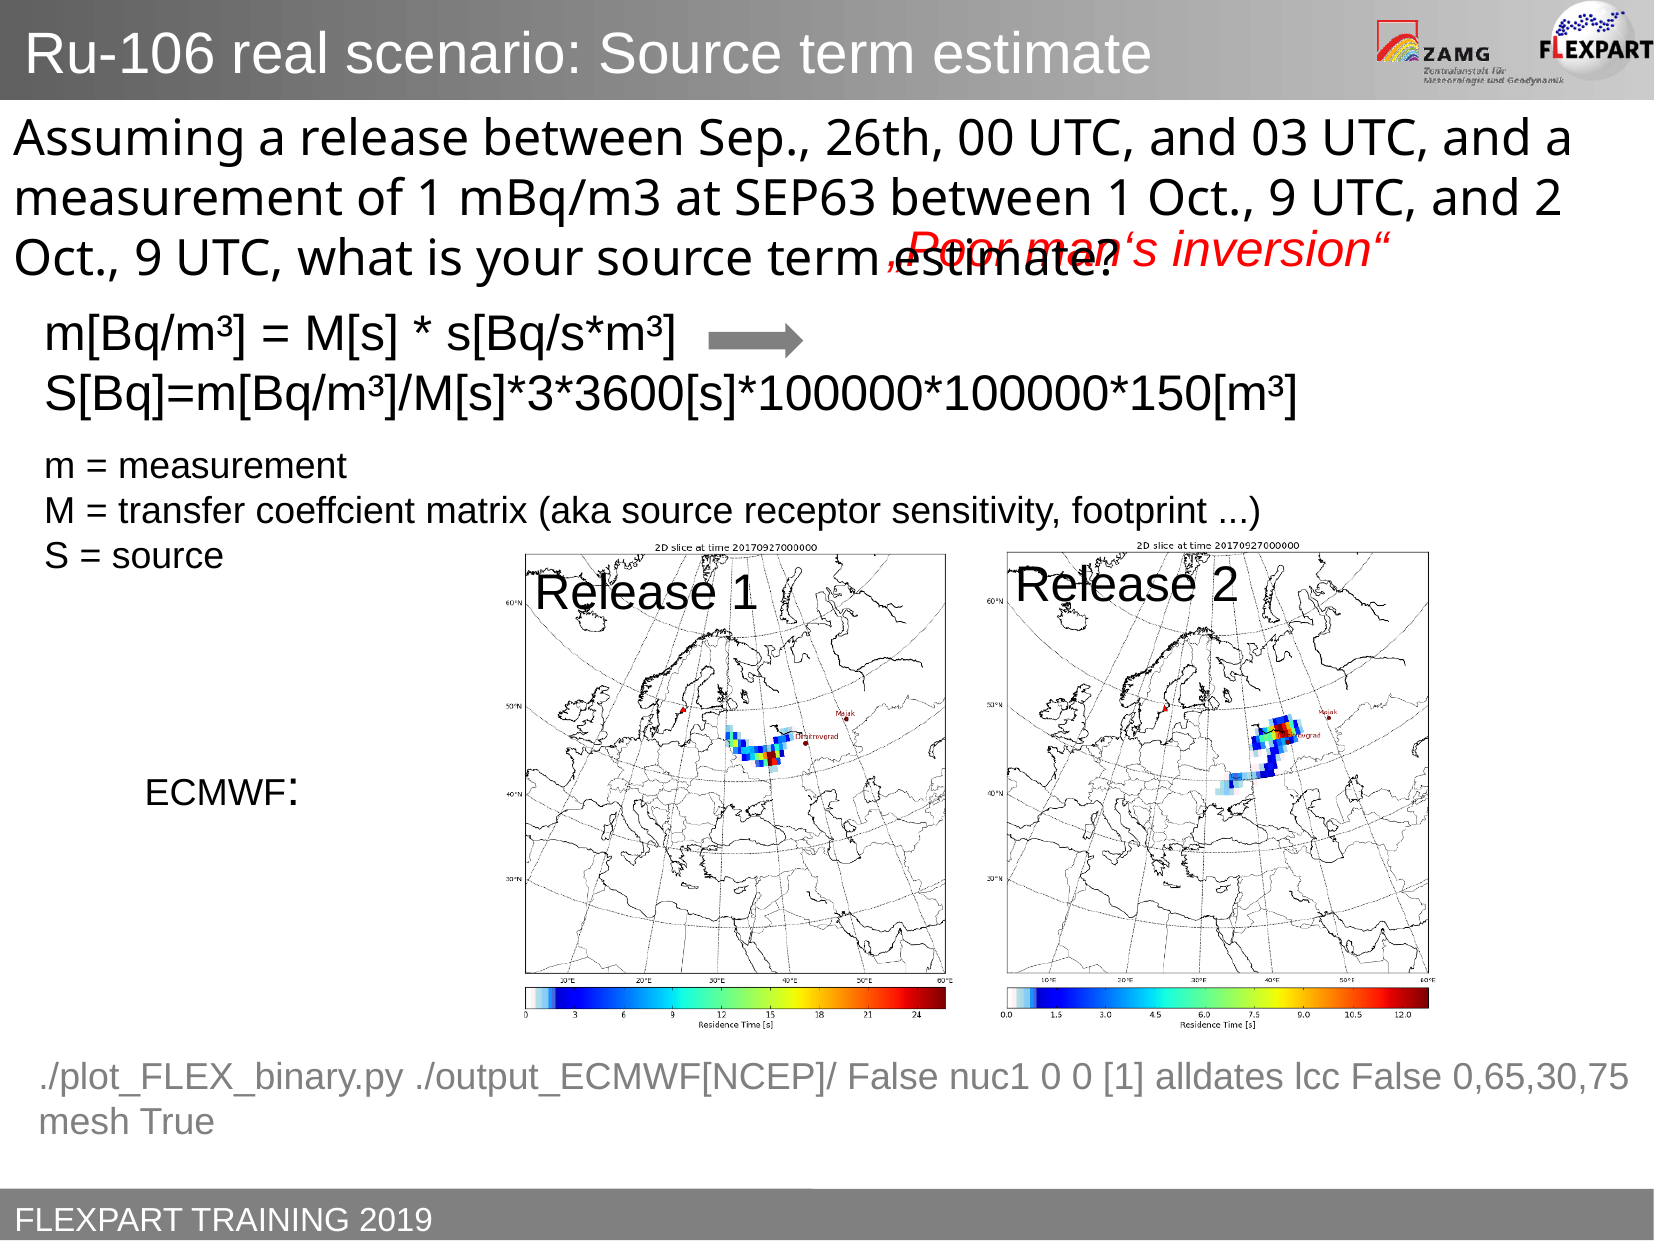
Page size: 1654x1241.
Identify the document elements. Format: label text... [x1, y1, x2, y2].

text_box ECMWF: [129, 748, 319, 823]
picture [500, 539, 957, 1034]
text_box Assuming a release between Sep., 26th, 00 UTC, and 03 UTC, and a measurement of 1 mBq/m3 at SEP63 between 1 Oct., 9 UTC, and 2 Oct., 9 UTC, what is your source term estimate? [0, 98, 1654, 294]
text_box m[Bq/m³] = M[s] * s[Bq/s*m³] S[Bq]=m[Bq/m³]/M[s]*3*3600[s]*100000*100000*150[m³] m = measurement M = transfer coeffcient matrix (aka source receptor sensitivity, footprint ...) S = source [29, 294, 1654, 583]
text_box [708, 322, 804, 359]
picture [1346, 0, 1654, 94]
picture [981, 537, 1440, 1034]
text_box Ru-106 real scenario: Source term estimate [9, 7, 1558, 93]
text_box ./plot_FLEX_binary.py ./output_ECMWF[NCEP]/ False nuc1 0 0 [1] alldates lcc False 0,65,30,75 mesh True [23, 1045, 1654, 1150]
